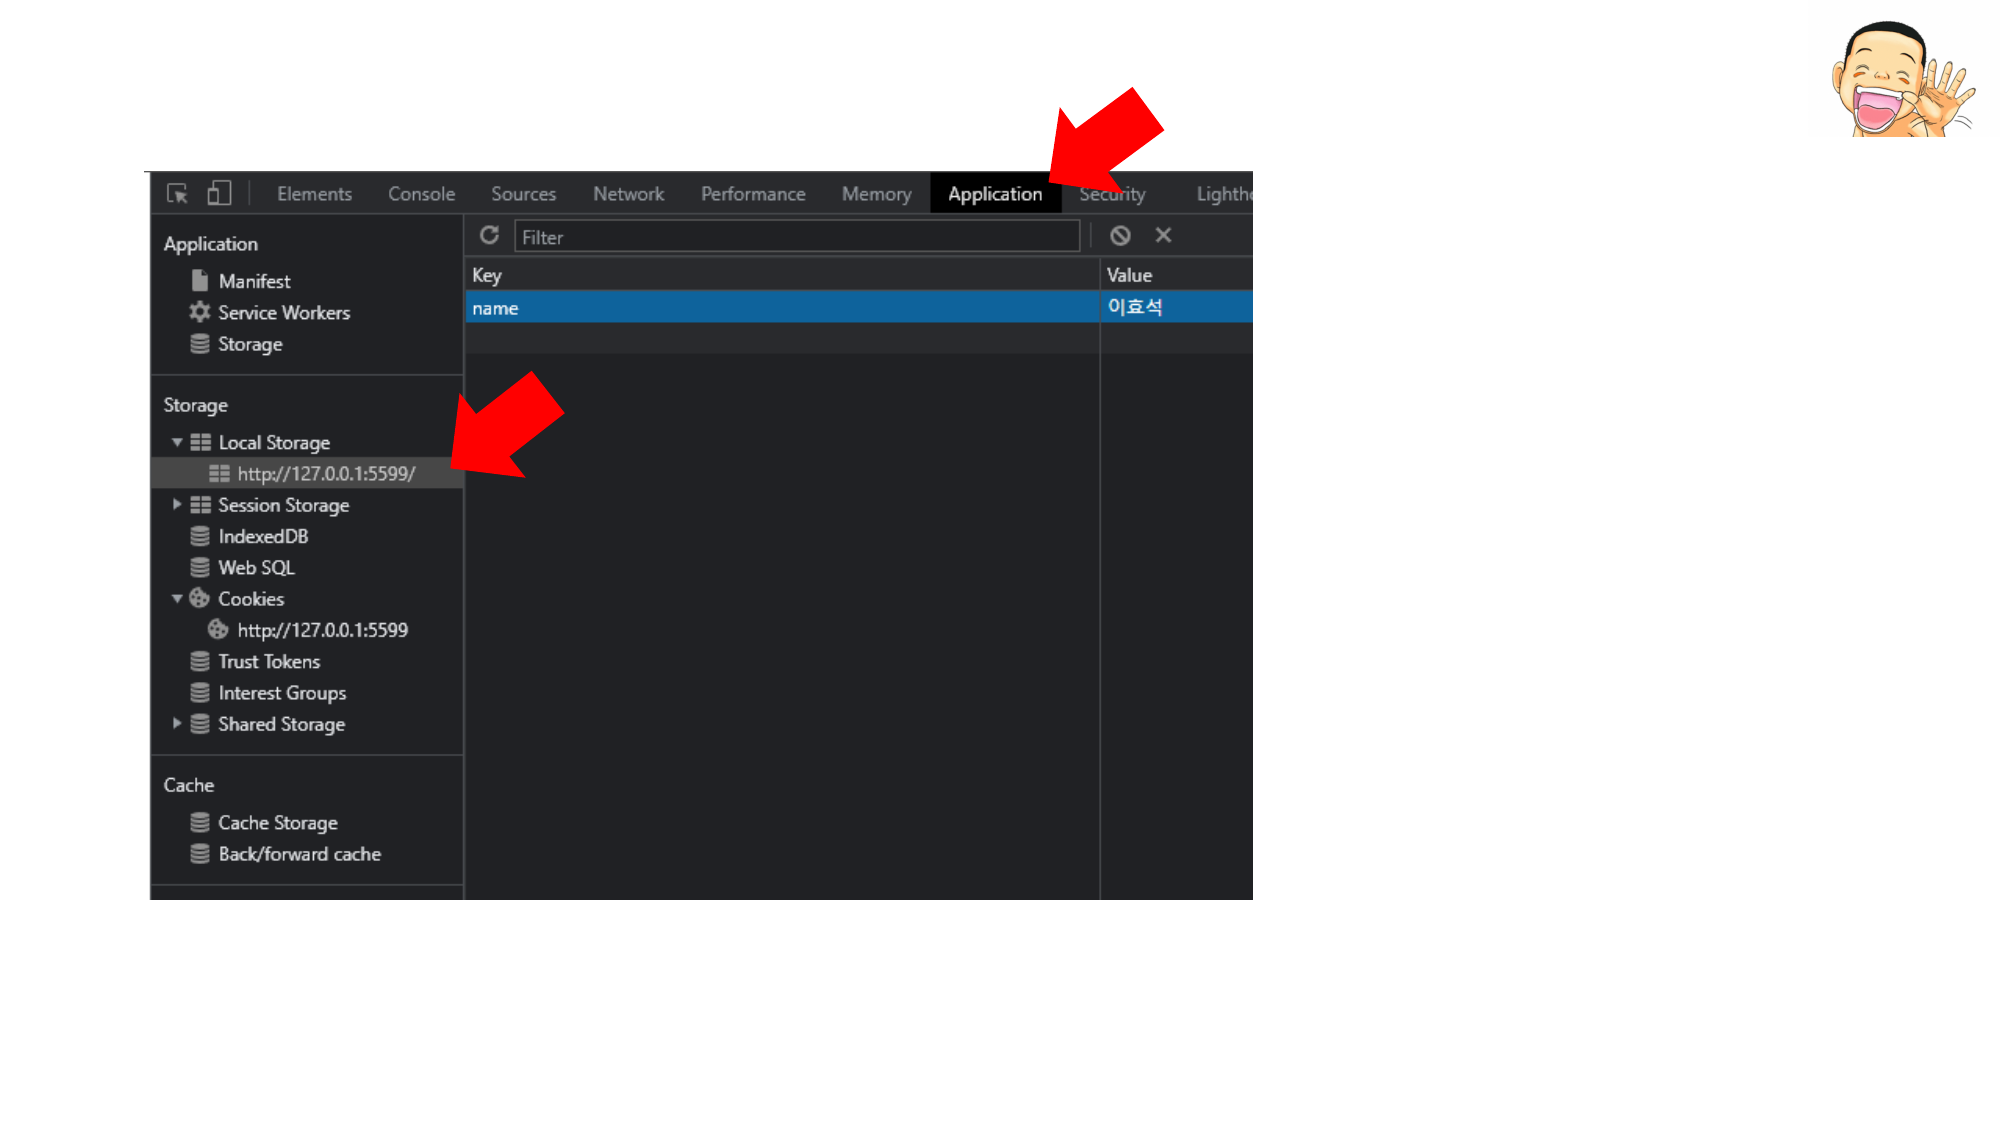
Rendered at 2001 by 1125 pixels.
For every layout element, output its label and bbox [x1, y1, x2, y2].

picture [144, 171, 1253, 900]
picture [1808, 0, 2000, 137]
text_box [1049, 85, 1166, 171]
